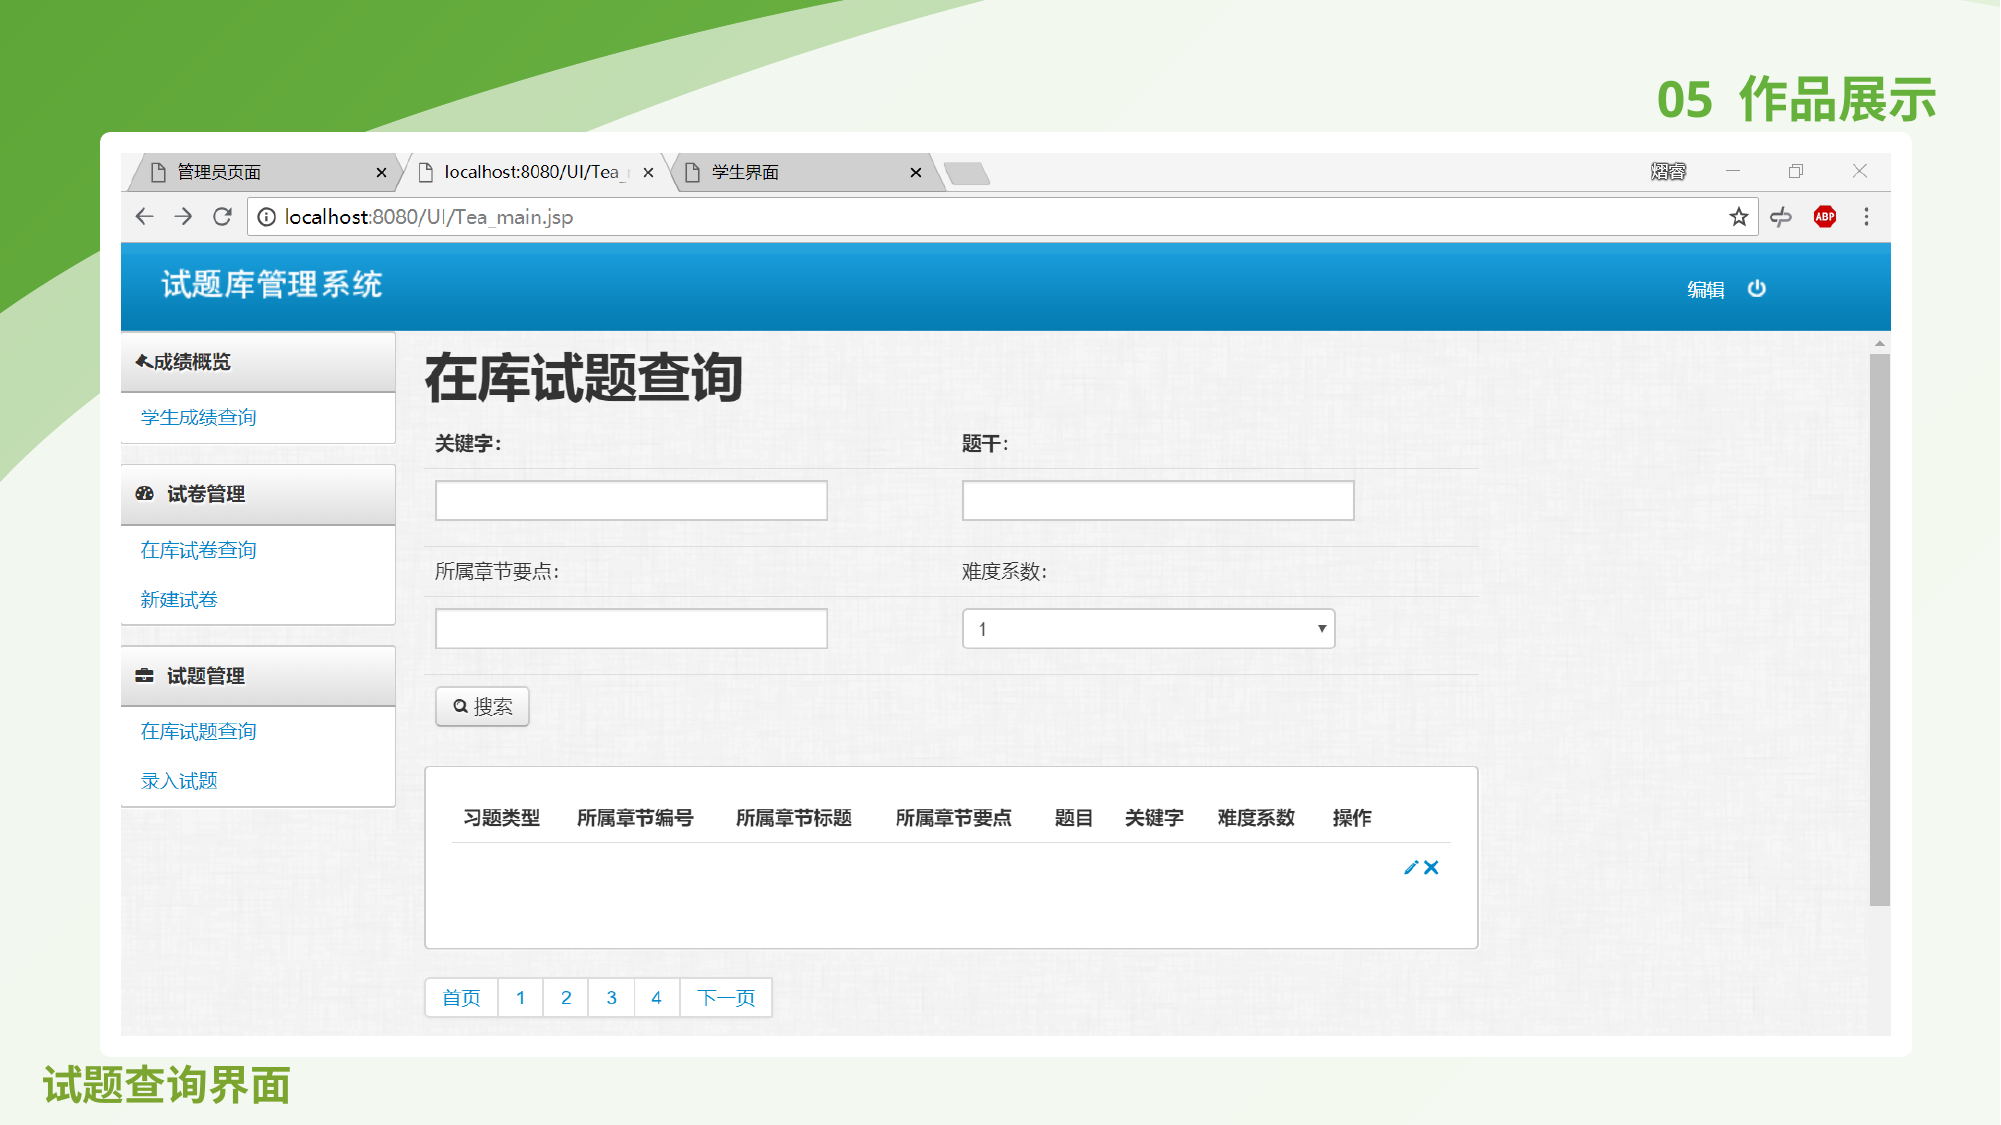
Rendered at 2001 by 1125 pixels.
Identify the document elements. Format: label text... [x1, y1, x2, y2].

picture [120, 152, 1891, 298]
text_box 试题查询界面 [26, 1036, 307, 1116]
picture [120, 331, 1891, 1036]
list 05 作品展示 [1083, 41, 1955, 162]
